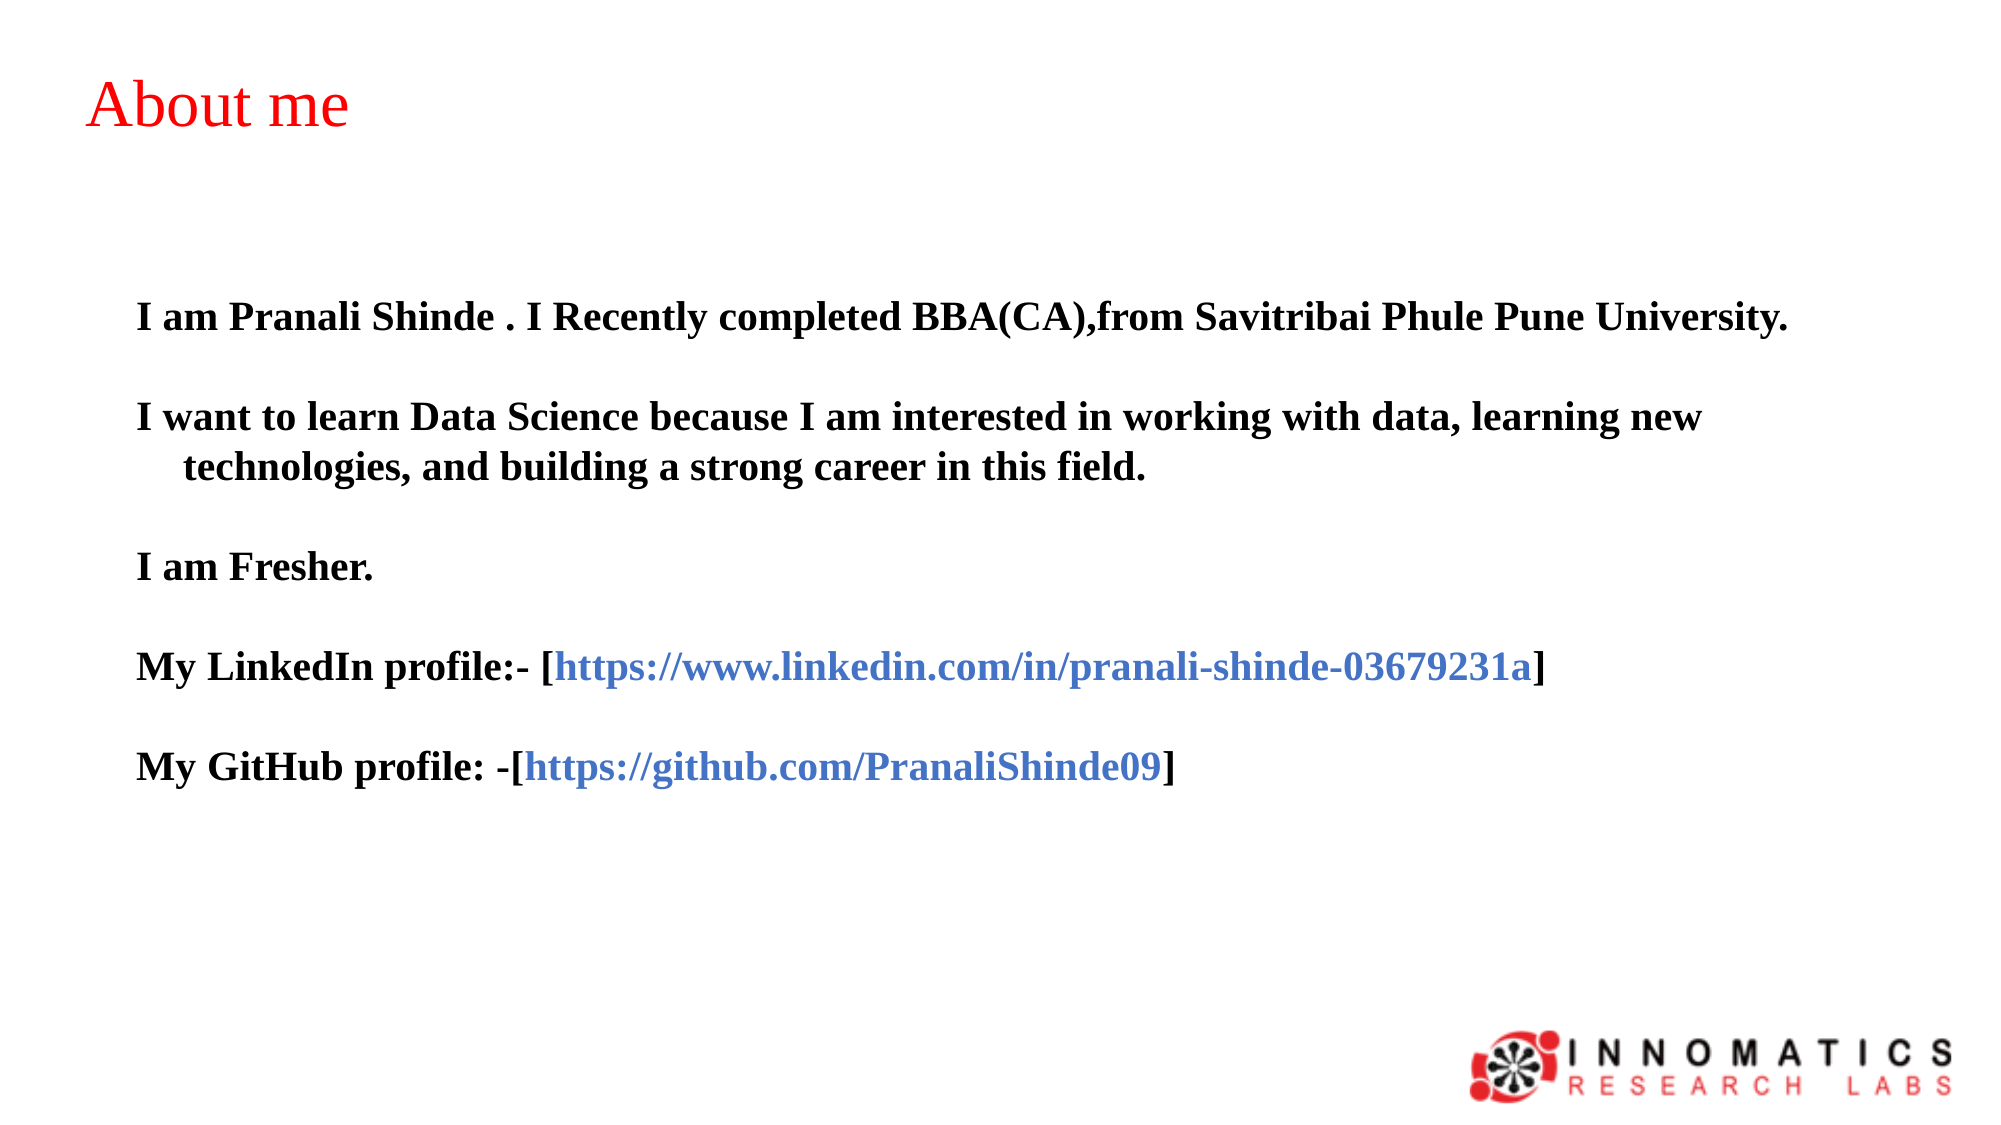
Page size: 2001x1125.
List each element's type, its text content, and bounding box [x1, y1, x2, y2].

text_box I am Pranali Shinde . I Recently completed BBA(CA),from Savitribai Phule Pune University. I want to learn Data Science because I am interested in working with data, learning new technologies, and building a strong career in this field. I am Fresher. My LinkedIn profile:- [https://www.linkedin.com/in/pranali-shinde-03679231a] My GitHub profile: -[https://github.com/PranaliShinde09] [121, 281, 1821, 797]
picture [1445, 1014, 1975, 1125]
text_box About me [70, 68, 1071, 148]
